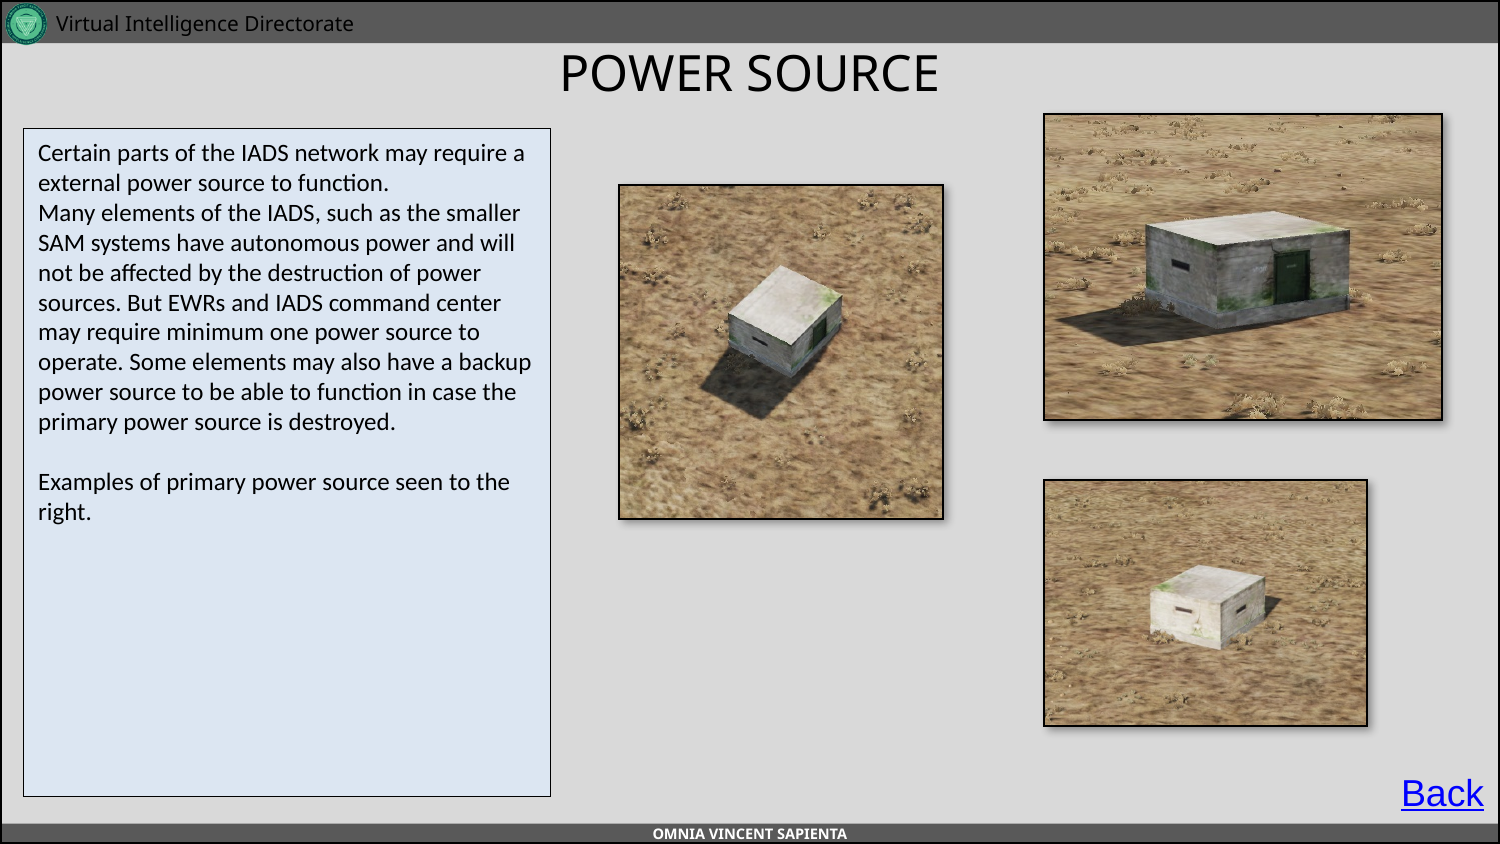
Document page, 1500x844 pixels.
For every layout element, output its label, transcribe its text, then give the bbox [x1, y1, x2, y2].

text_box Back [1386, 761, 1500, 822]
title POWER SOURCE [0, 48, 1500, 95]
text_box Certain parts of the IADS network may require a external power source to function. Many elements of the IADS, such as the smaller SAM systems have autonomous power and will not be affected by the destruction of power sources. But EWRs and IADS command center may require minimum one power source to operate. Some elements may also have a backup power source to be able to function in case the primary power source is destroyed. Examples of primary power source seen to the right. [23, 128, 551, 797]
picture [1, 1, 50, 46]
picture [1045, 114, 1442, 420]
picture [619, 185, 942, 518]
picture [1045, 480, 1367, 725]
